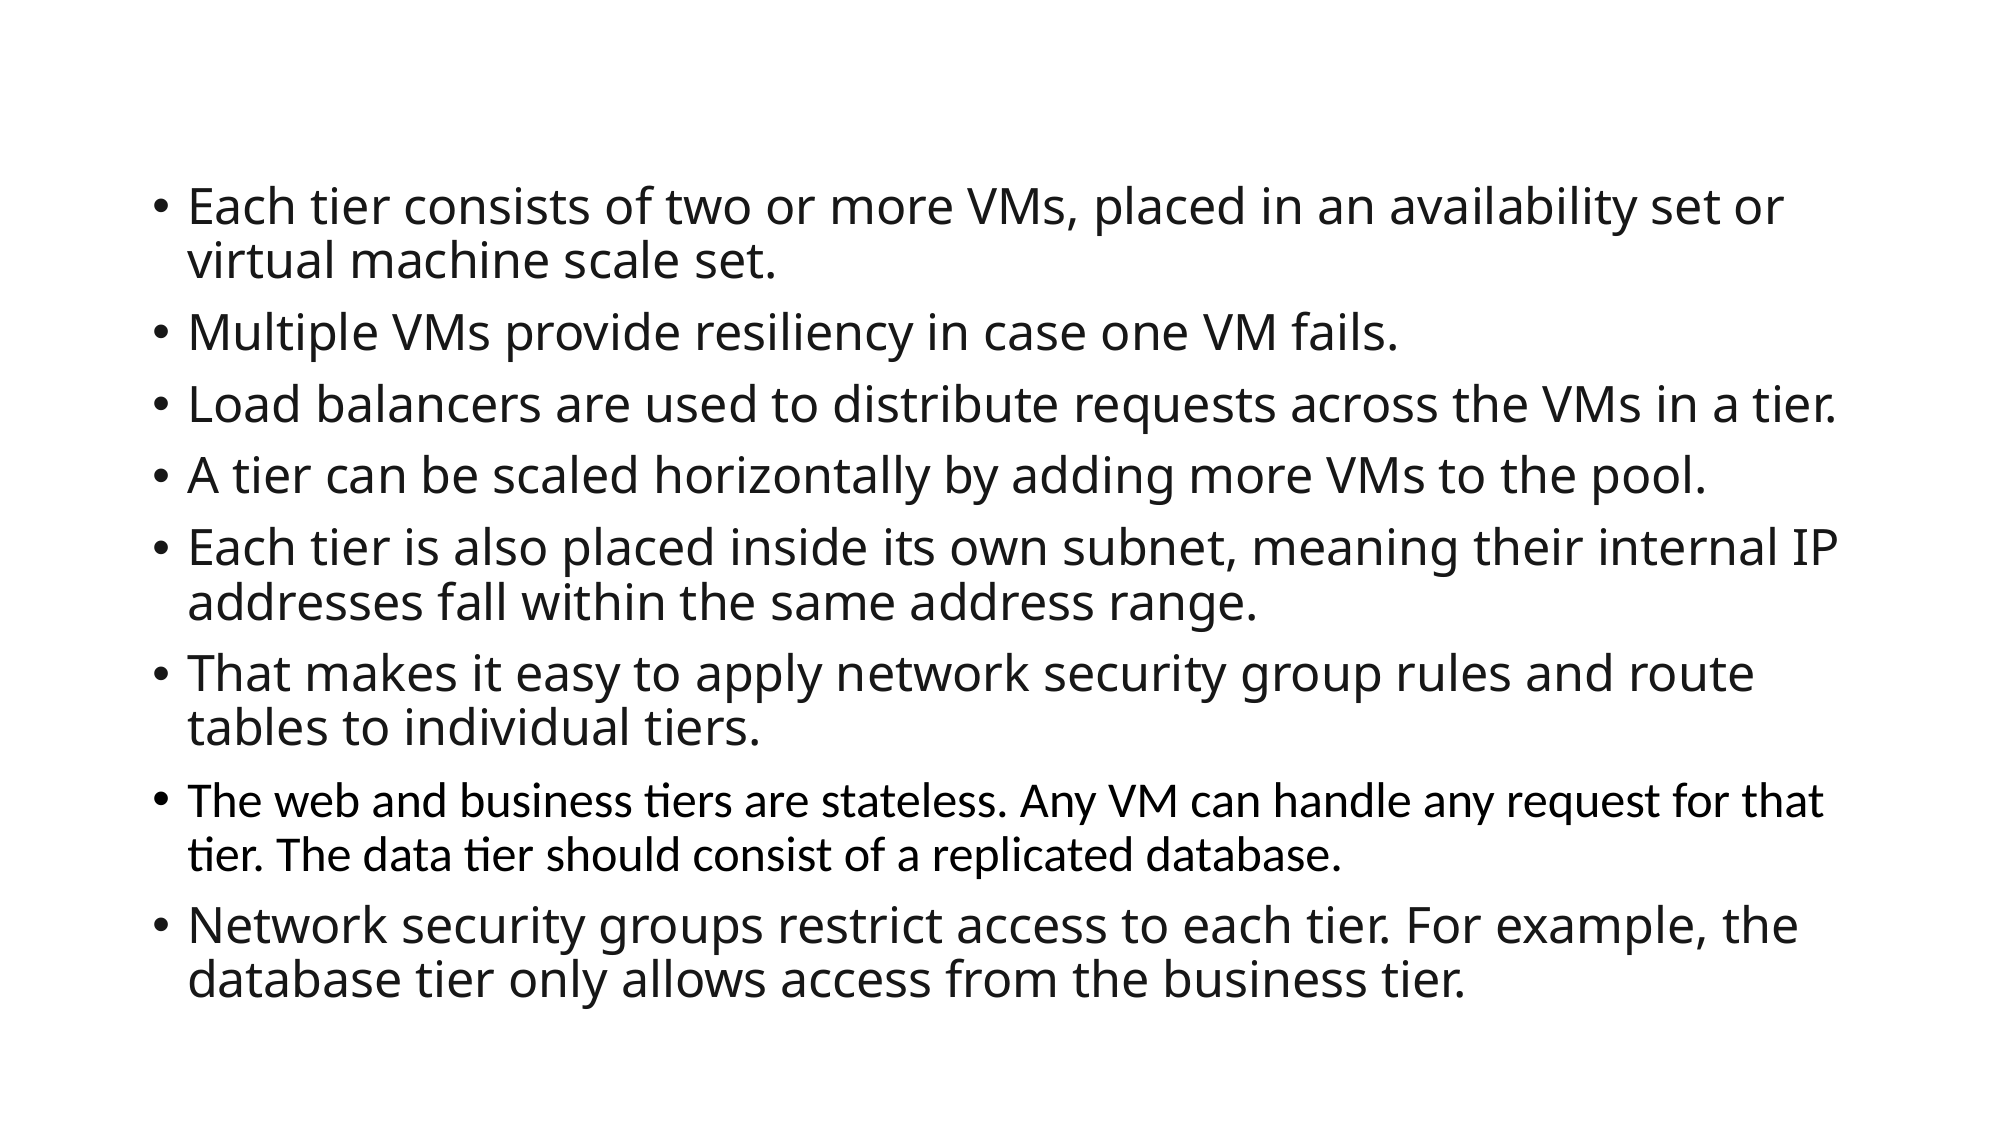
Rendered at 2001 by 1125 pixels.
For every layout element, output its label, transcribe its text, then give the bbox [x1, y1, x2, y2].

list Each tier consists of two or more VMs, placed in an availability set or virtual machine scale set. Multiple VMs provide resiliency in case one VM fails. Load balancers are used to distribute requests across the VMs in a tier. A tier can be scaled horizontally by adding more VMs to the pool. Each tier is also placed inside its own subnet, meaning their internal IP addresses fall within the same address range. That makes it easy to apply network security group rules and route tables to individual tiers. The web and business tiers are stateless. Any VM can handle any request for that tier. The data tier should consist of a replicated database. Network security groups restrict access to each tier. For example, the database tier only allows access from the business tier. [137, 173, 1863, 1056]
